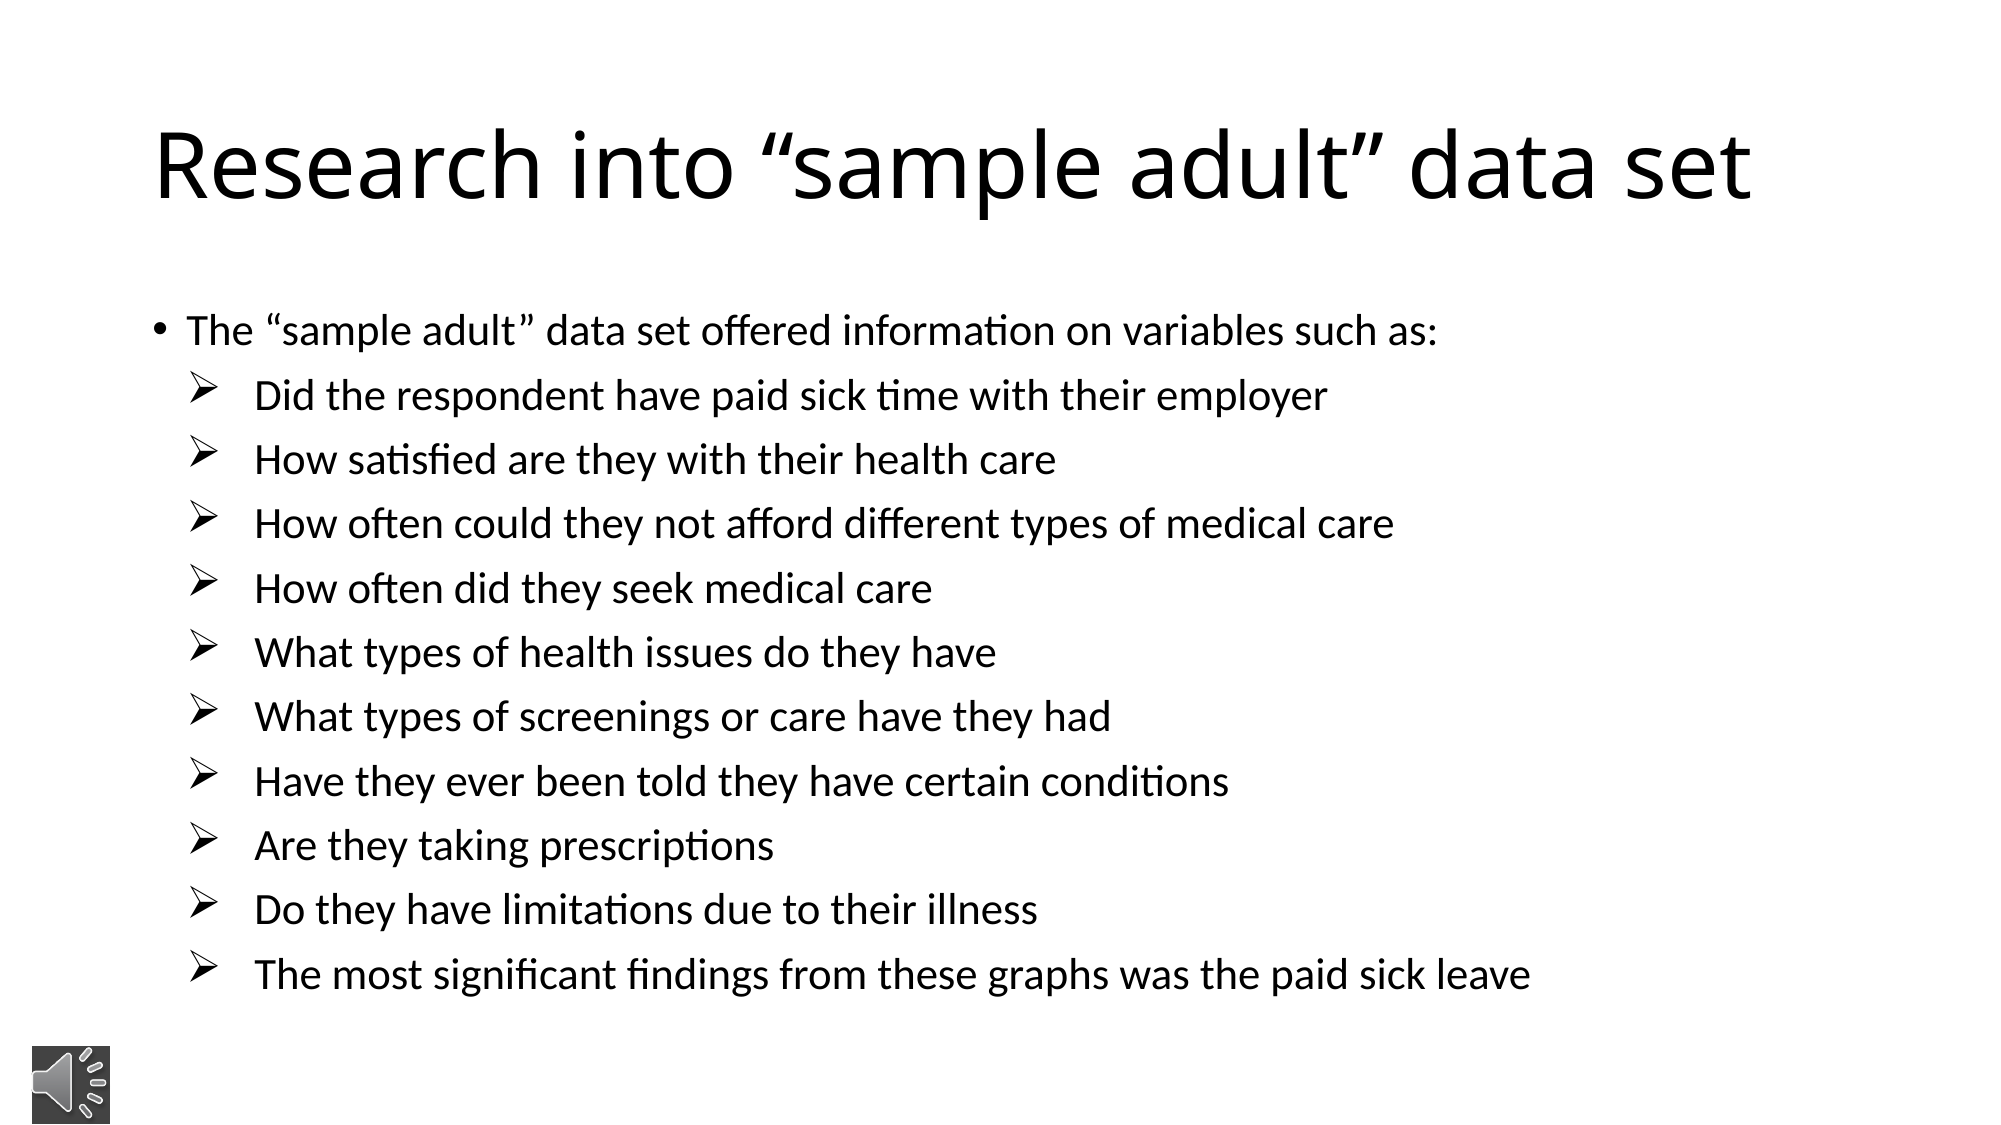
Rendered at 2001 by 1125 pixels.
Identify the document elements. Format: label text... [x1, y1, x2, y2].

list The “sample adult” data set offered information on variables such as: Did the respondent have paid sick time with their employer How satisfied are they with their health care How often could they not afford different types of medical care How often did they seek medical care What types of health issues do they have What types of screenings or care have they had Have they ever been told they have certain conditions Are they taking prescriptions Do they have limitations due to their illness The most significant findings from these graphs was the paid sick leave [137, 299, 1863, 1014]
picture [31, 1044, 111, 1125]
title Research into “sample adult” data set [137, 59, 1863, 278]
